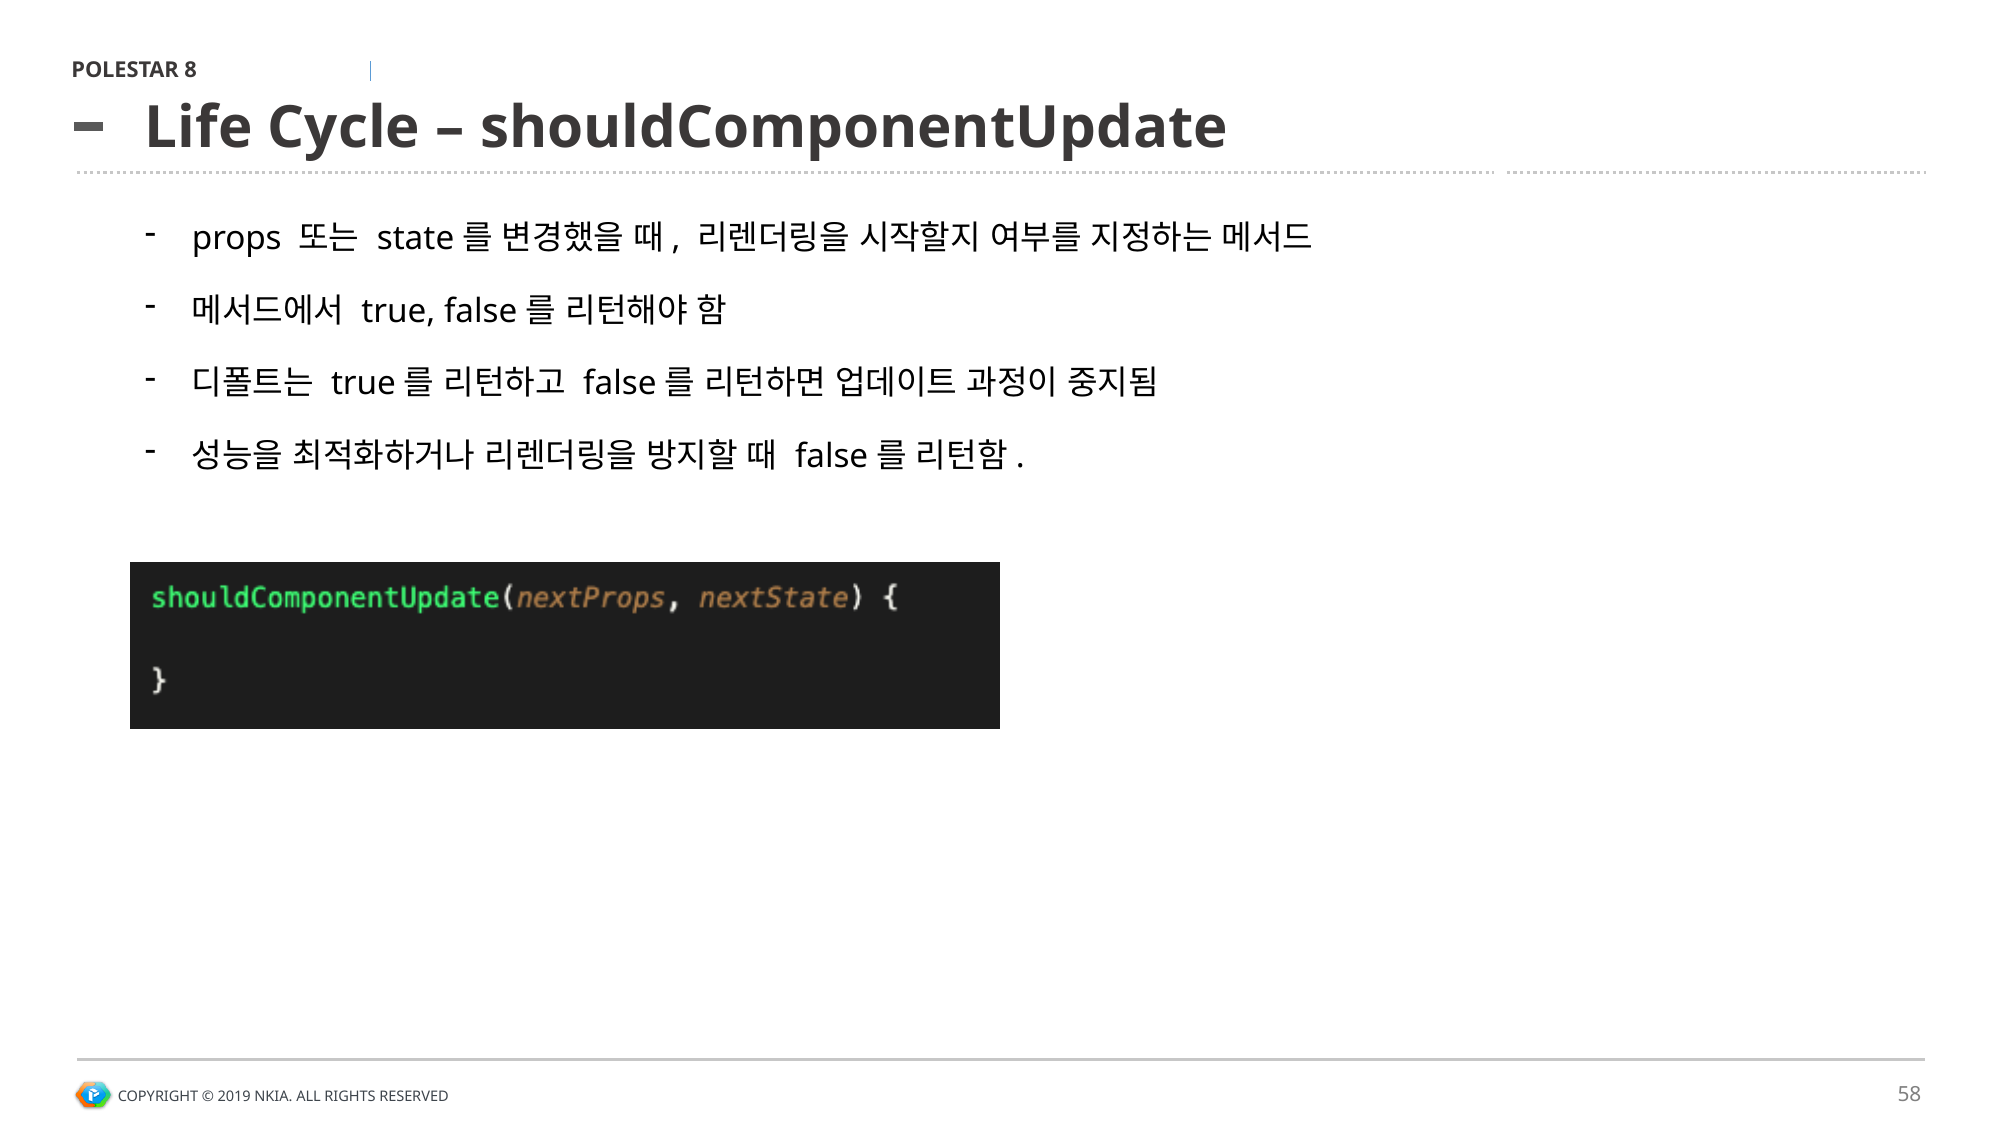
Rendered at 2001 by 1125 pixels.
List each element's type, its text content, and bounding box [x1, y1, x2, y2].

text_box props 또는 state를 변경했을 때, 리렌더링을 시작할지 여부를 지정하는 메서드 메서드에서 true, false를 리턴해야 함 디폴트는 true를 리턴하고 false를 리턴하면 업데이트 과정이 중지됨 성능을 최적화하거나 리렌더링을 방지할 때 false를 리턴함. [130, 189, 1943, 482]
picture [67, 1079, 118, 1111]
title Life Cycle – shouldComponentUpdate [130, 89, 1597, 165]
picture [130, 562, 1000, 729]
